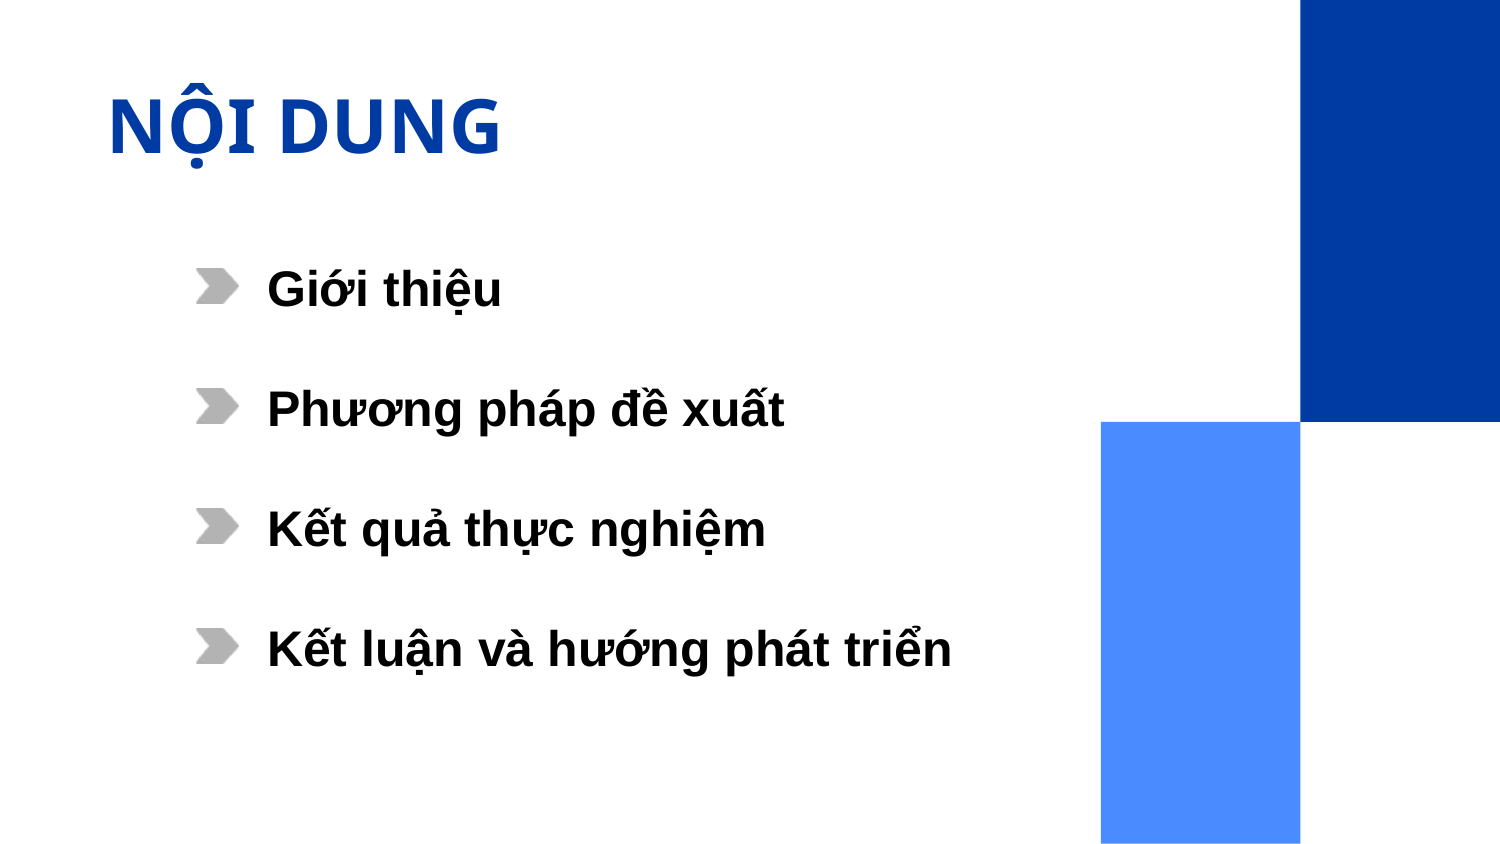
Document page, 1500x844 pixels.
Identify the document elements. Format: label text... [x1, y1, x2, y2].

text_box [90, 477, 821, 728]
picture [196, 388, 239, 424]
title NỘI DUNG [91, 63, 872, 189]
picture [196, 628, 239, 664]
picture [196, 268, 239, 304]
picture [196, 508, 239, 544]
text_box Giới thiệu Phương pháp đề xuất Kết quả thực nghiệm Kết luận và hướng phát triển [182, 188, 969, 684]
